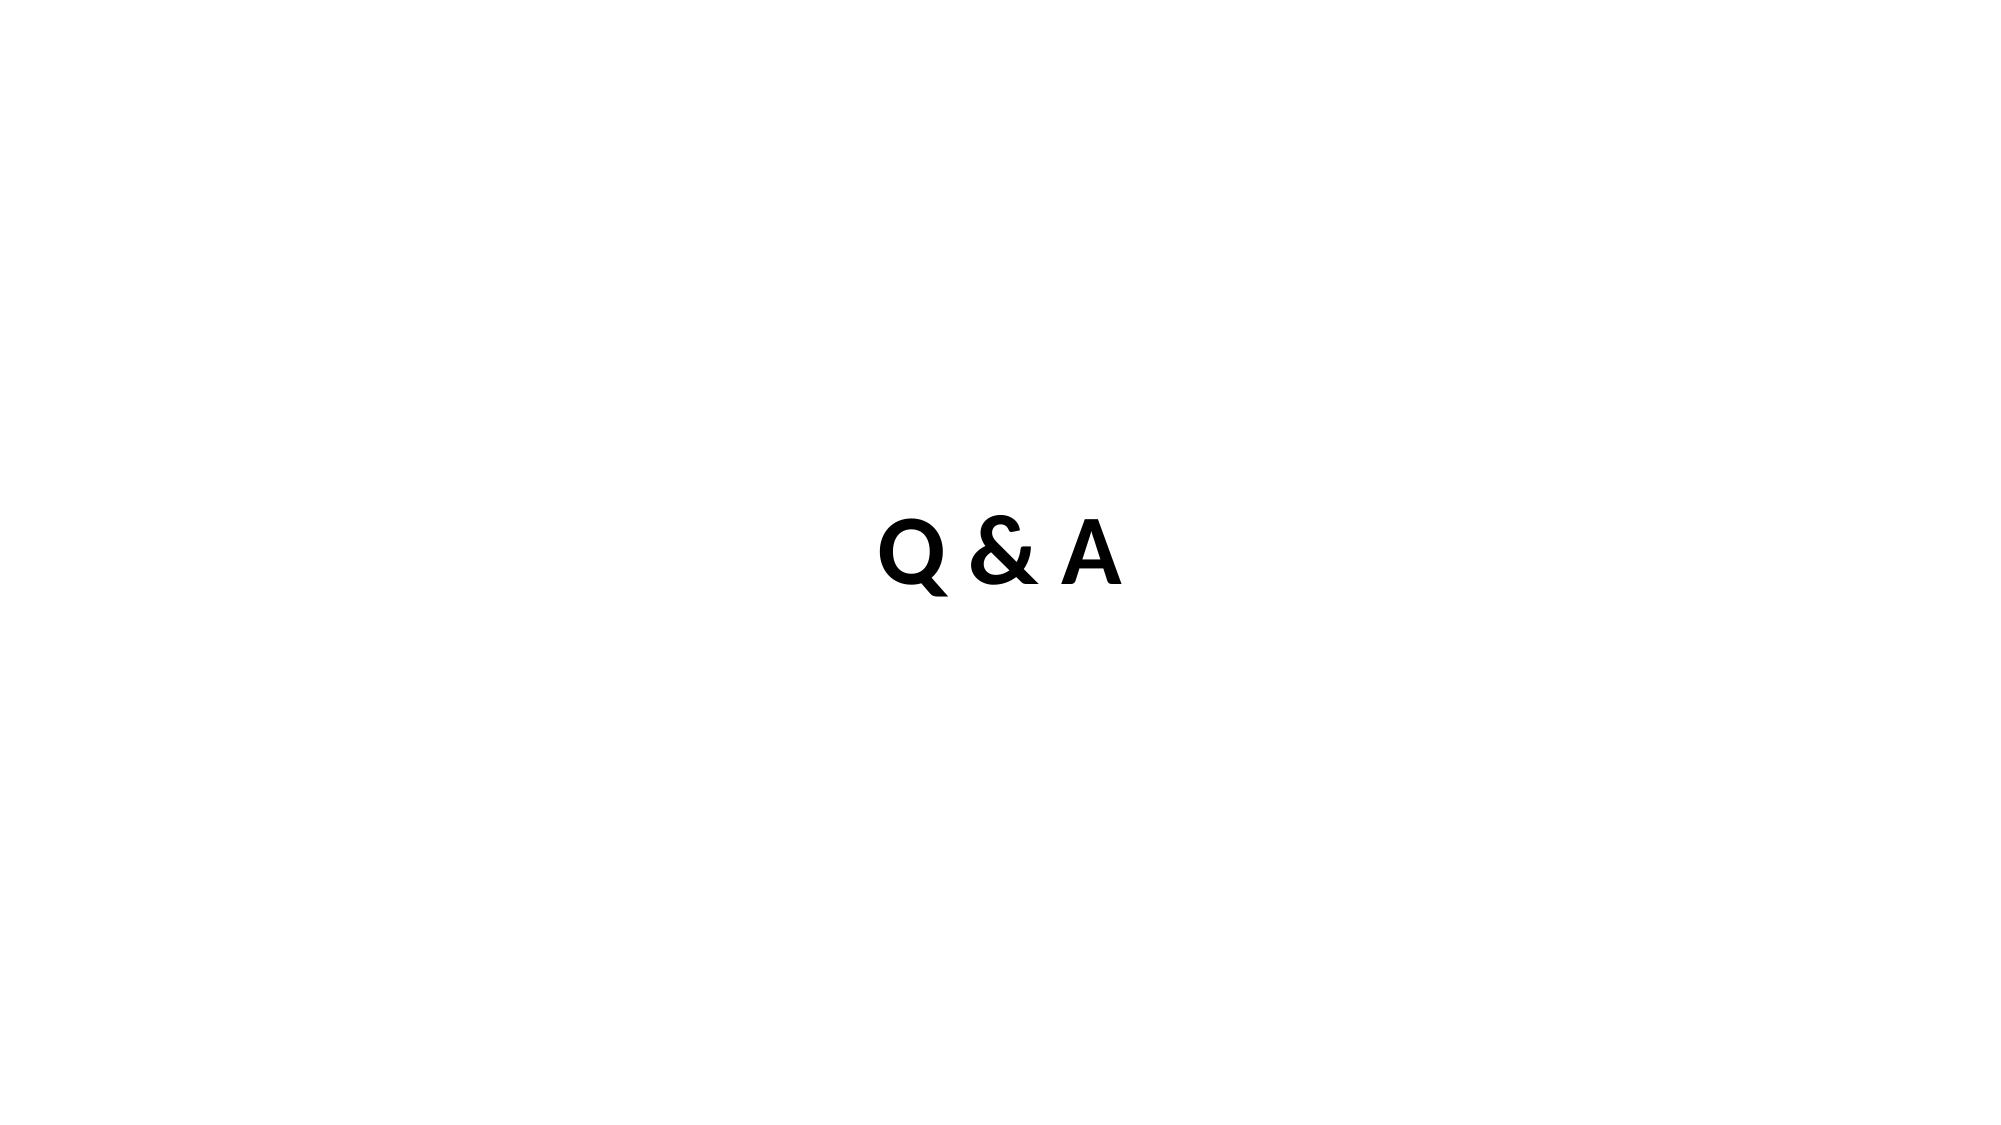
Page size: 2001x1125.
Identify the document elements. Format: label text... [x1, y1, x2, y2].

list Q & A [697, 491, 1303, 634]
